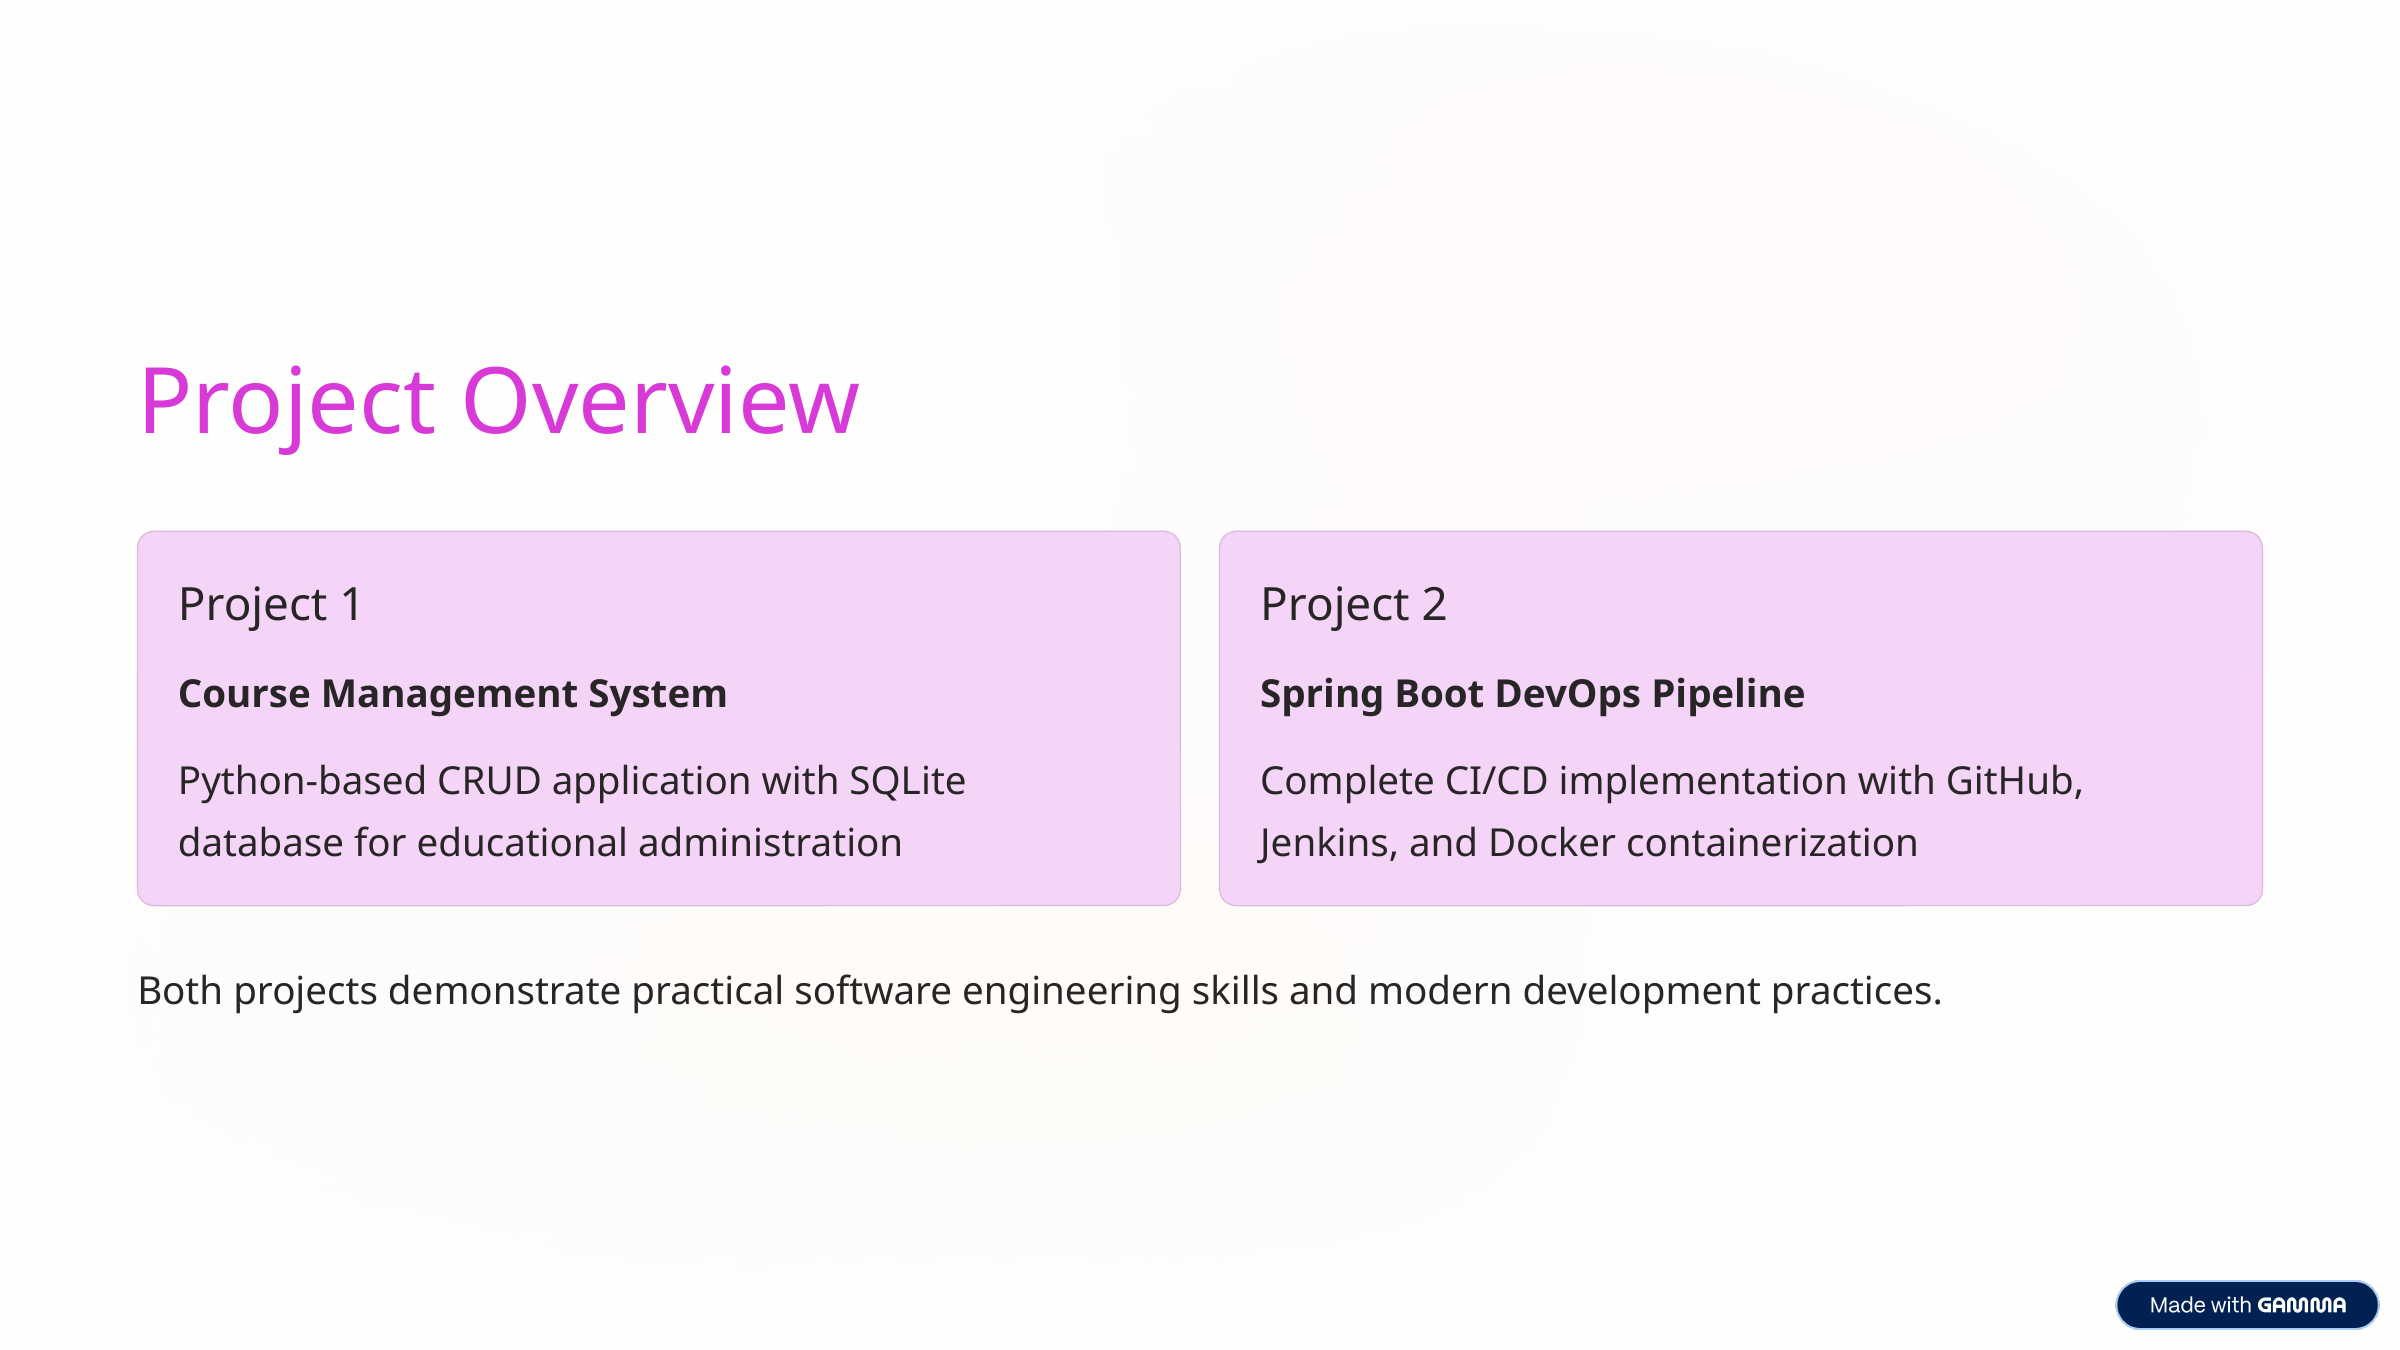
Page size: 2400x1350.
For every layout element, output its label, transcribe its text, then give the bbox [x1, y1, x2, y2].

text_box Python-based CRUD application with SQLite database for educational administration [177, 739, 1140, 866]
picture [2106, 1271, 2389, 1339]
text_box Spring Boot DevOps Pipeline [1260, 653, 2223, 716]
text_box Complete CI/CD implementation with GitHub, Jenkins, and Docker containerization [1260, 739, 2223, 866]
text_box [137, 531, 1181, 906]
text_box [1219, 531, 2263, 906]
text_box Project 1 [177, 571, 640, 630]
text_box Both projects demonstrate practical software engineering skills and modern development practices. [137, 949, 2263, 1013]
text_box Project 2 [1260, 571, 1723, 630]
text_box Project Overview [137, 337, 1062, 453]
text_box Course Management System [177, 653, 1140, 716]
